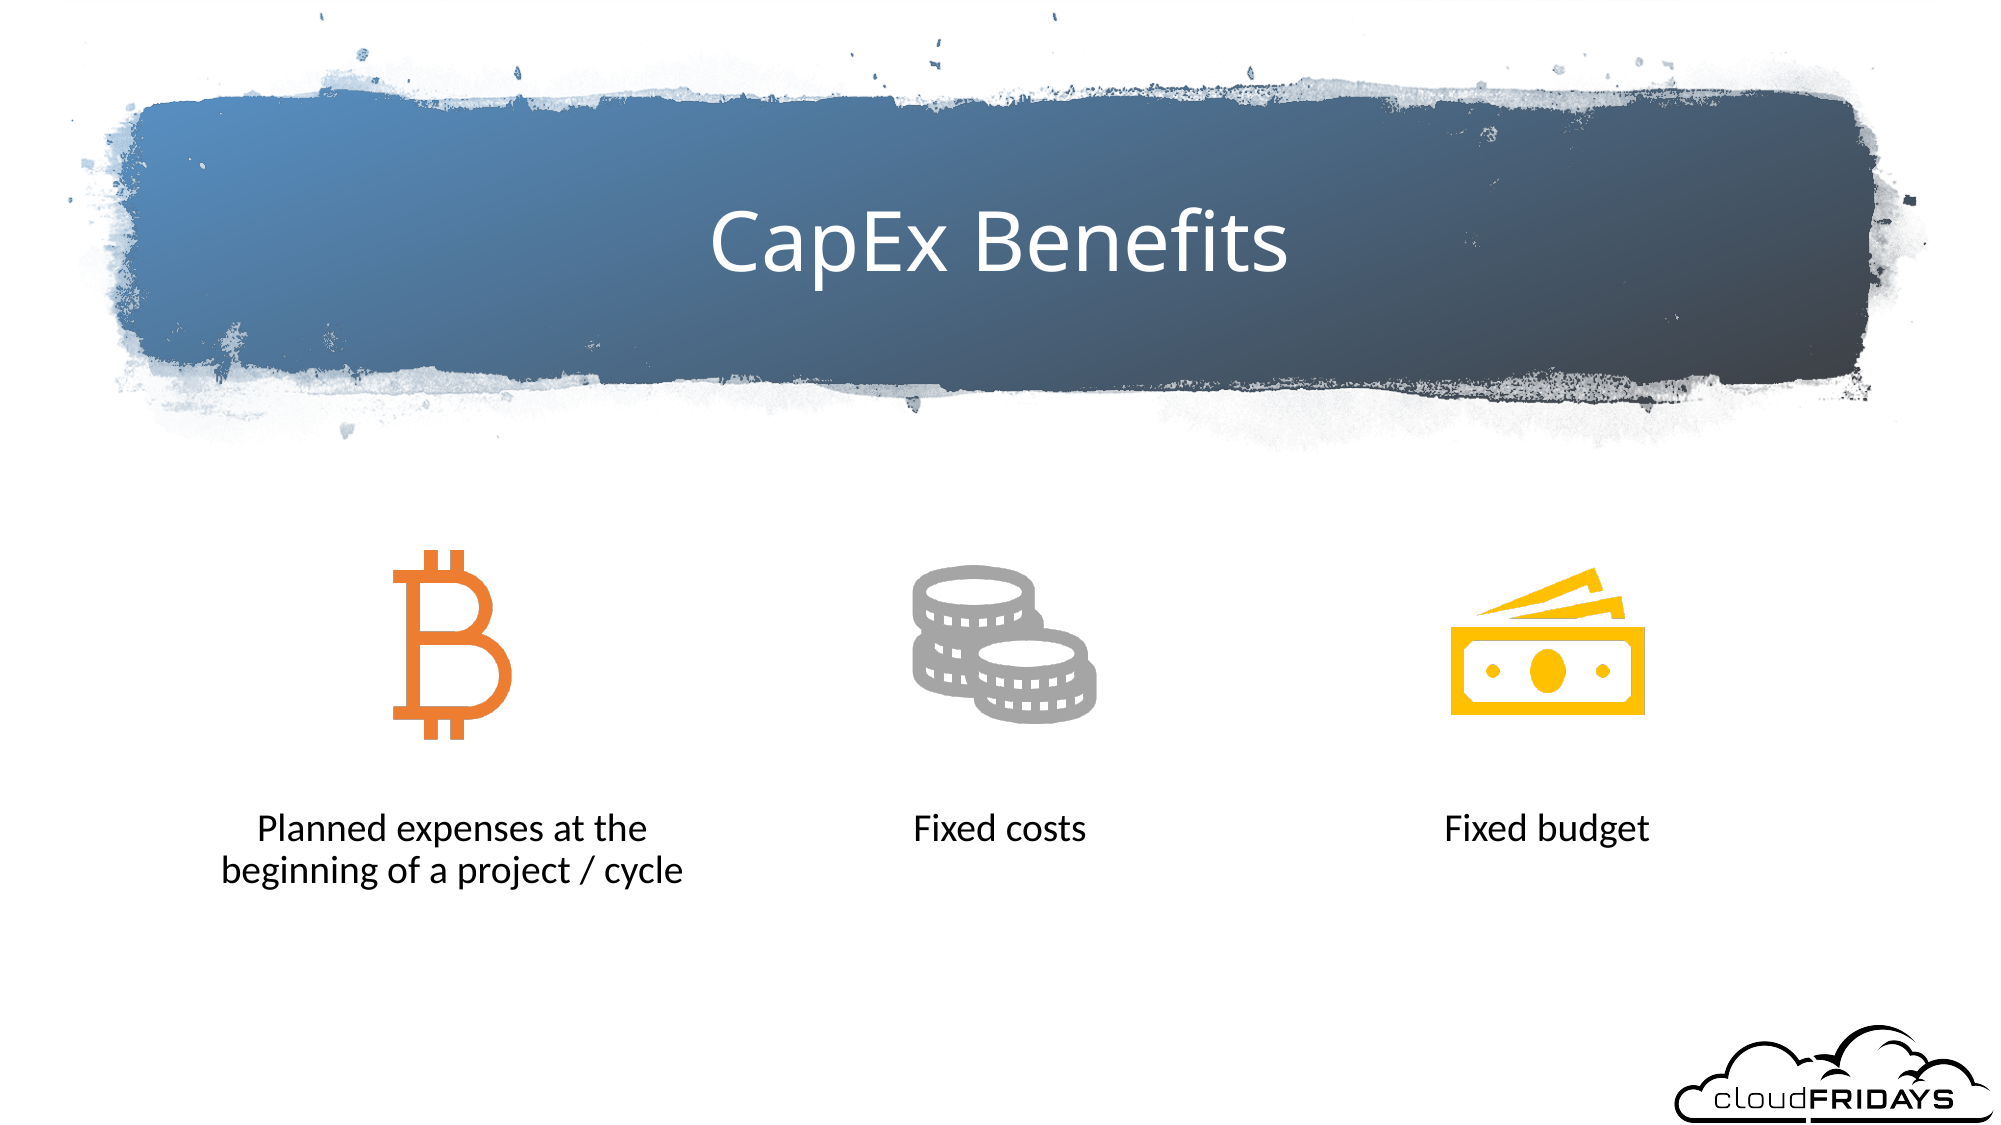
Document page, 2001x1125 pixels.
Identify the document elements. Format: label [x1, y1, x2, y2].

picture [0, 0, 2001, 1125]
list [169, 475, 1830, 990]
